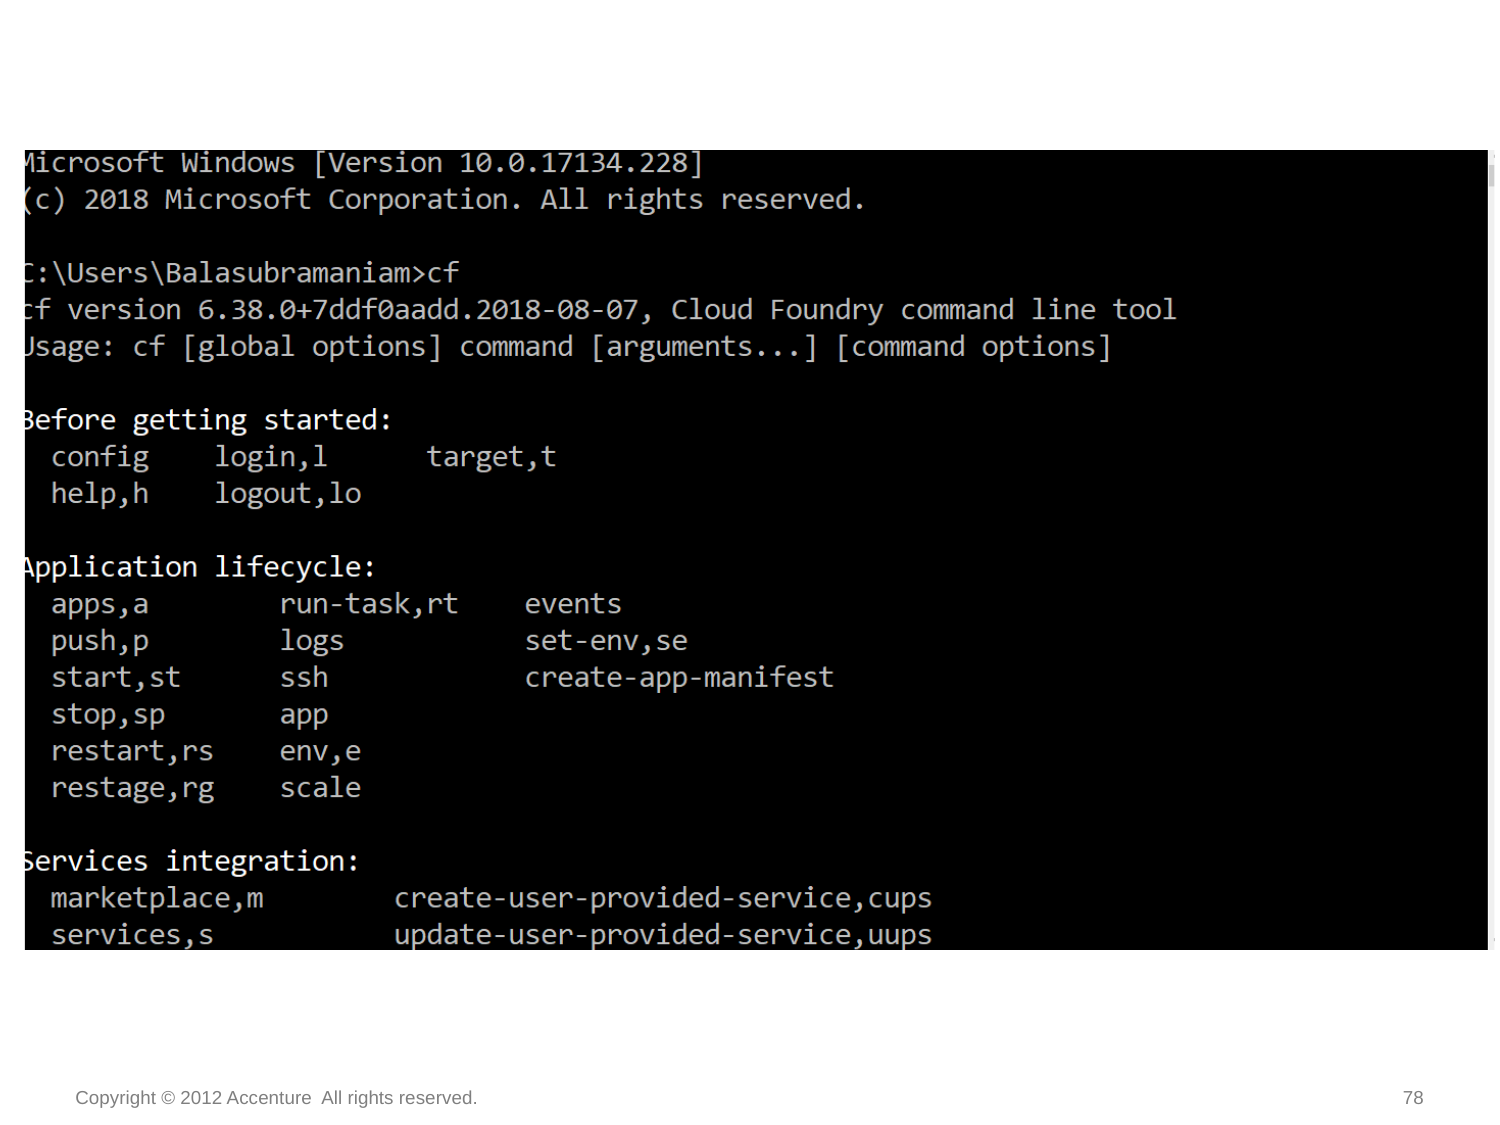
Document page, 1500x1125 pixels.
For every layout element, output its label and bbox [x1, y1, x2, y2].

picture [24, 149, 1495, 951]
